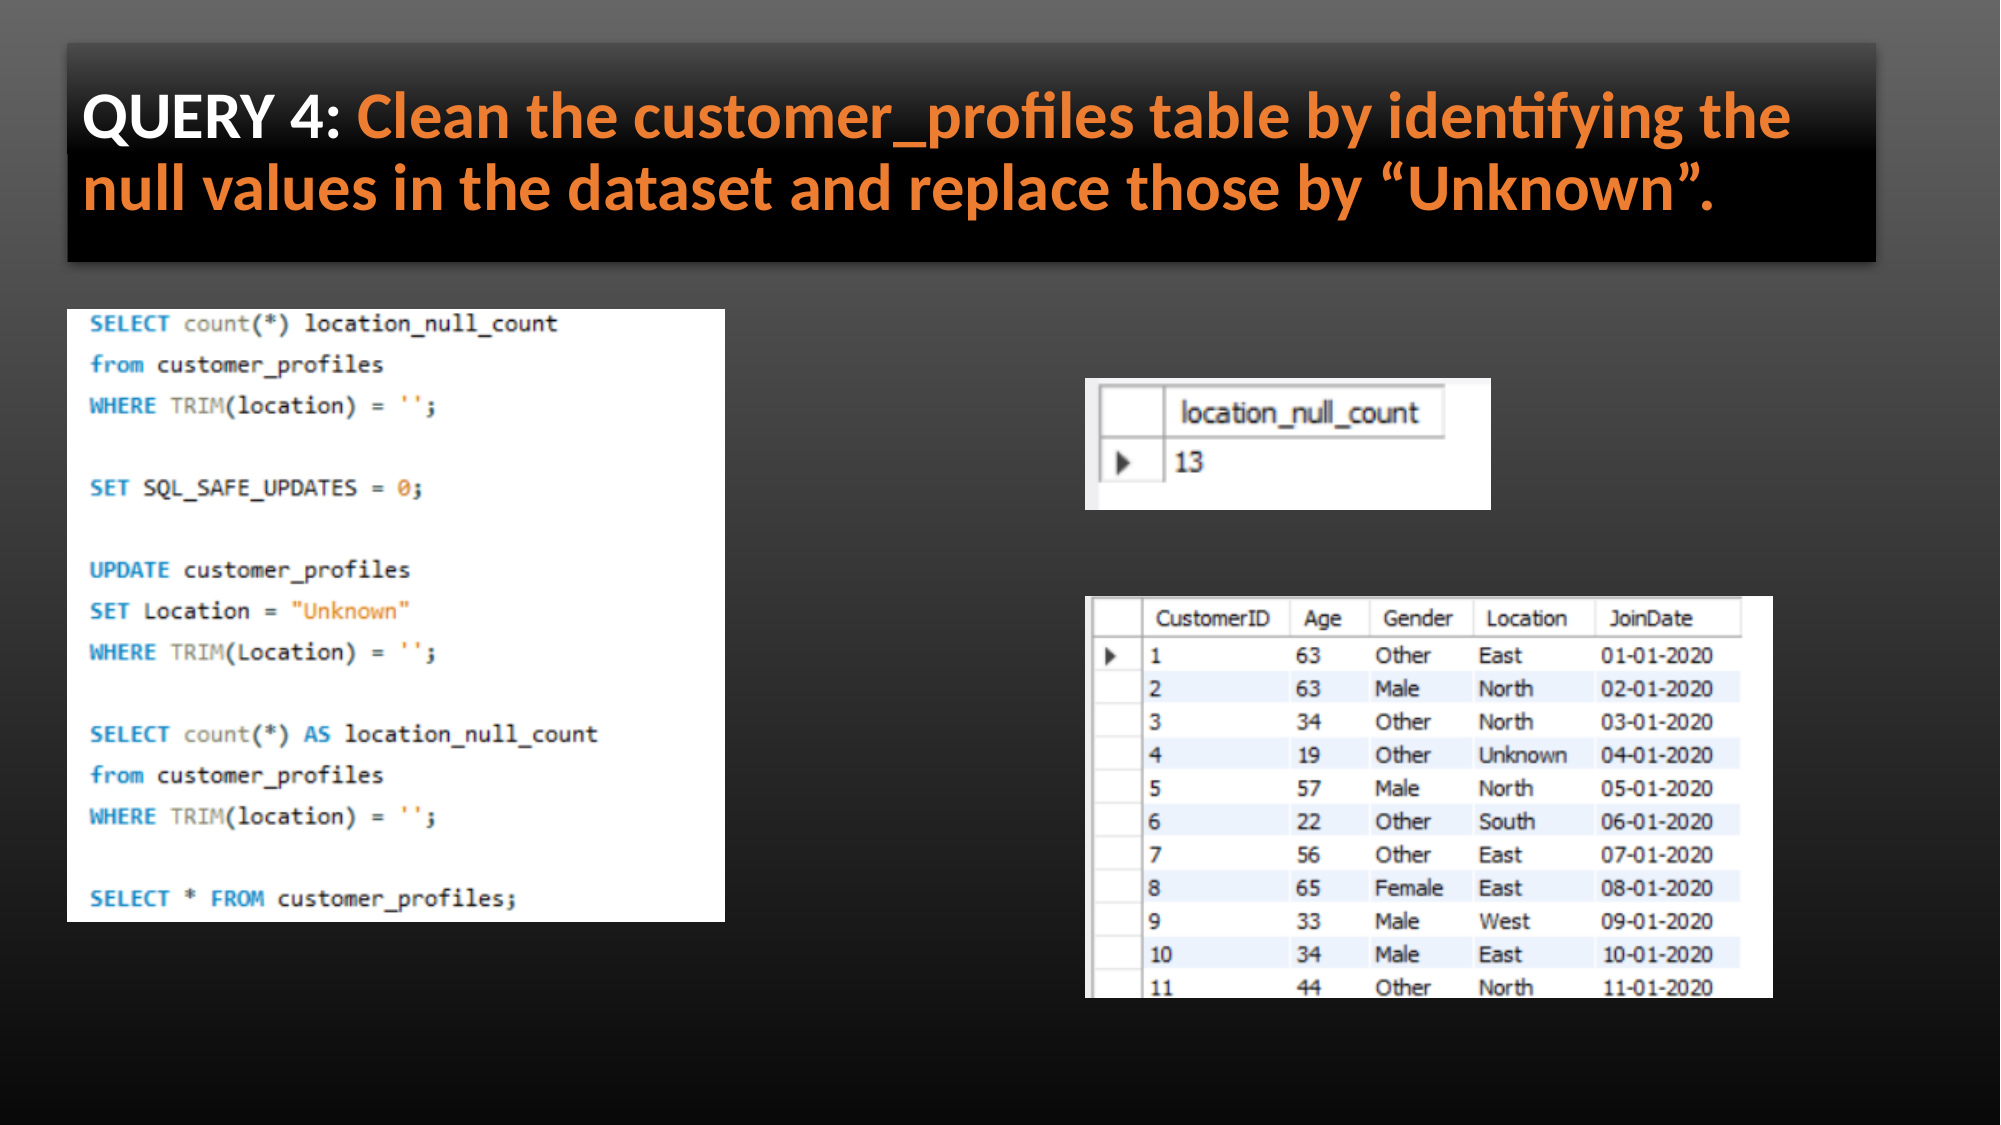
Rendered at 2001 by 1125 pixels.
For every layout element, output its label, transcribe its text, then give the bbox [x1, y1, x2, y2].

title QUERY 4: Clean the customer_profiles table by identifying the null values in the dataset and replace those by “Unknown”. [67, 43, 1876, 262]
picture [67, 309, 725, 923]
picture [1085, 378, 1491, 510]
picture [1085, 596, 1773, 998]
